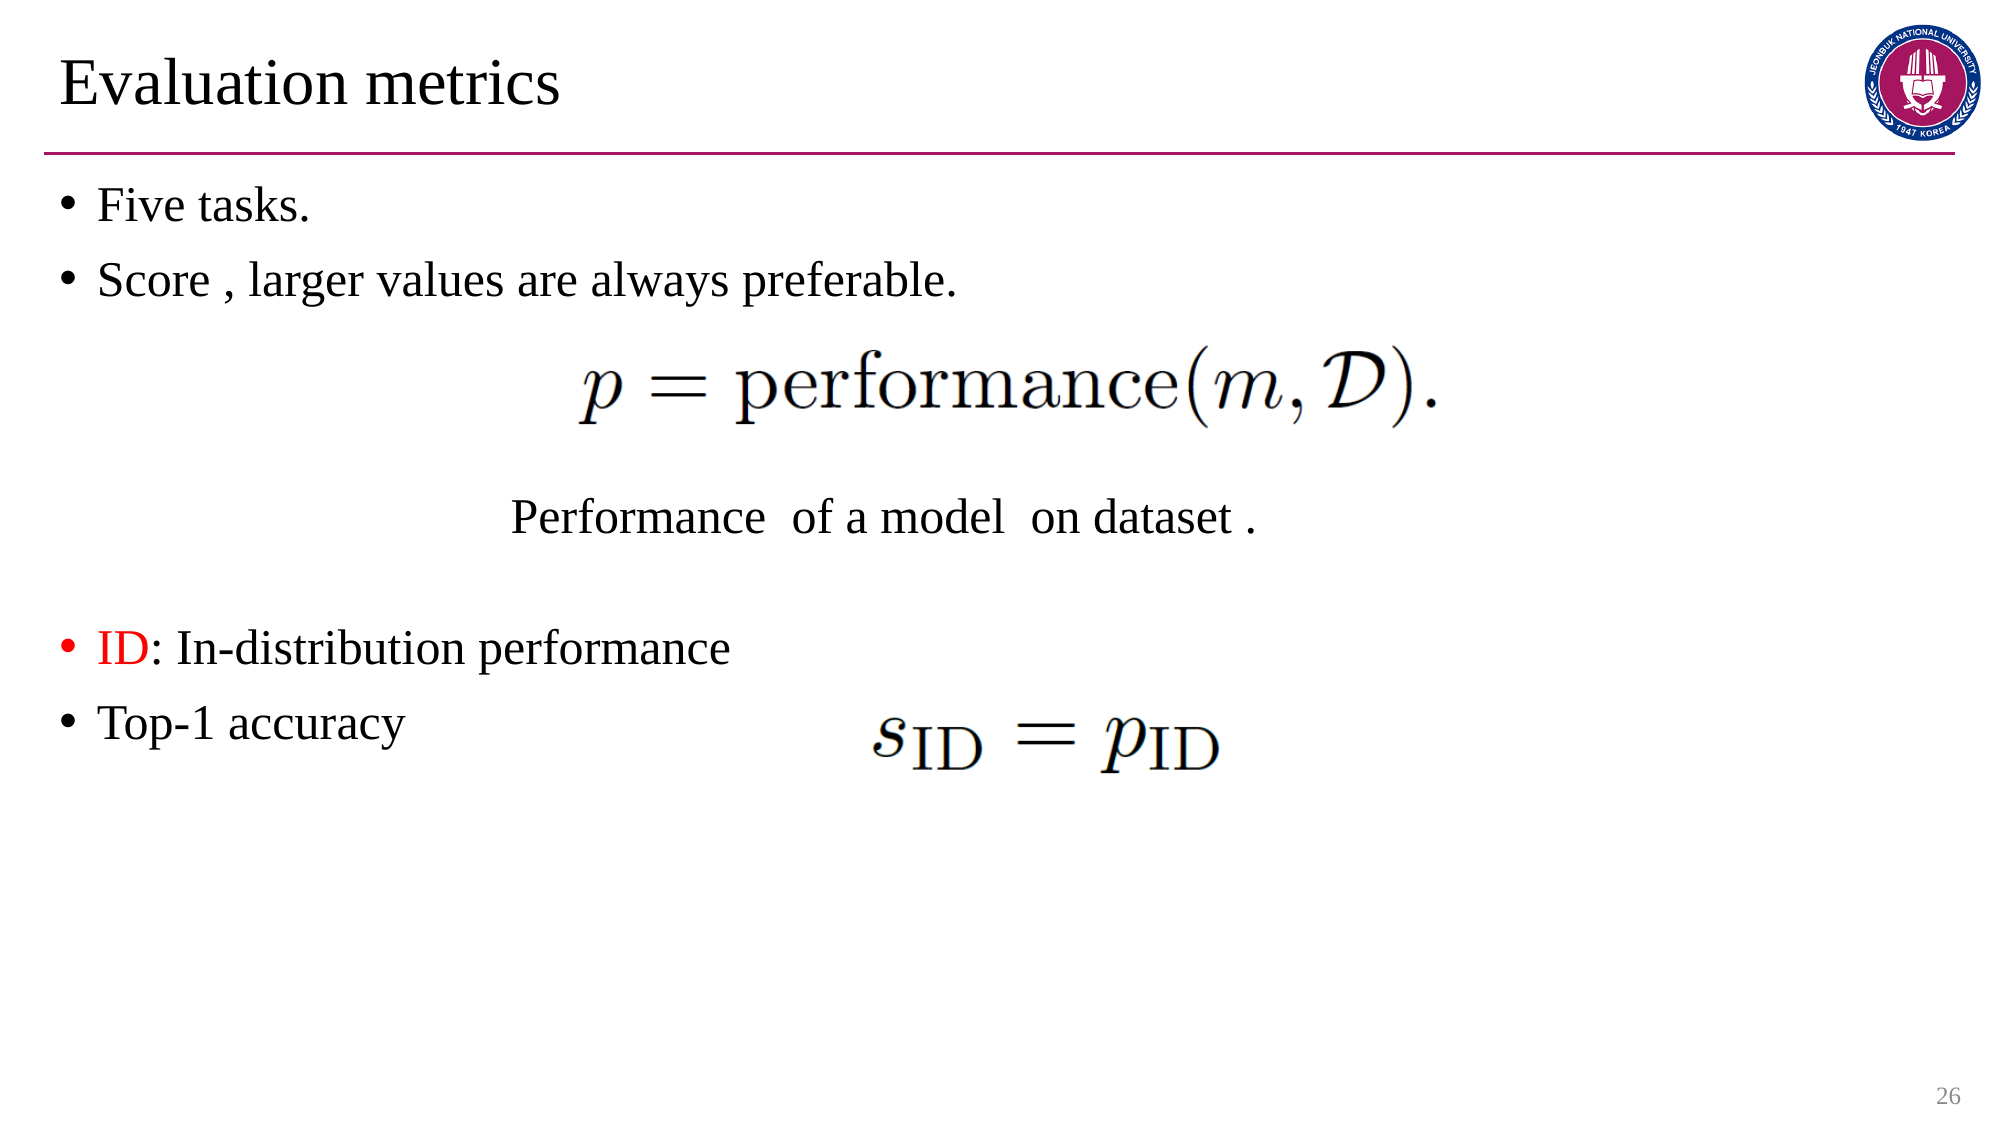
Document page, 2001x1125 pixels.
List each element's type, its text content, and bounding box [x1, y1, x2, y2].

picture [838, 681, 1245, 802]
slide_number 26 [1897, 1065, 2000, 1125]
title Evaluation metrics [44, 30, 1841, 136]
picture [544, 339, 1456, 454]
picture [1863, 23, 1982, 142]
text_box ID: In-distribution performance Top-1 accuracy [44, 613, 1956, 791]
